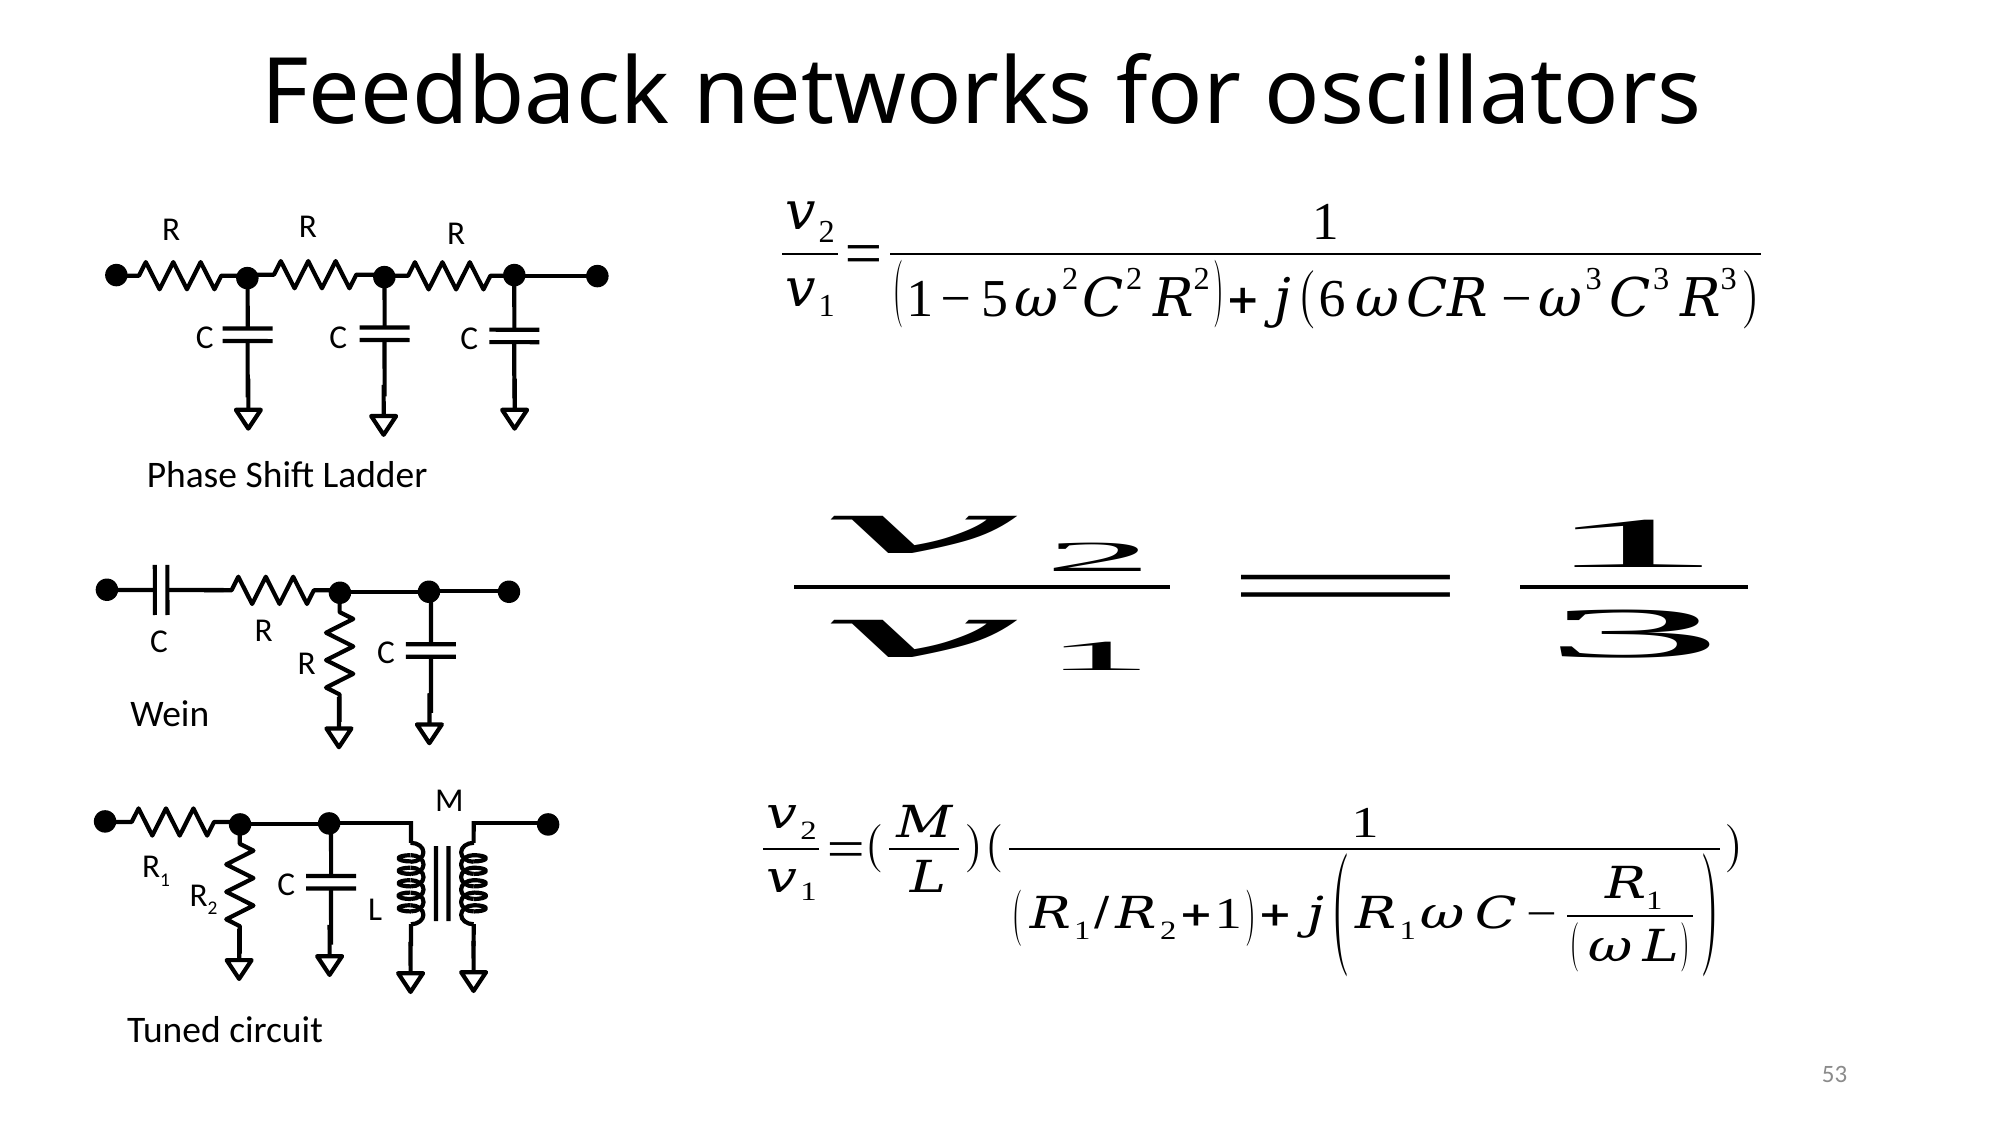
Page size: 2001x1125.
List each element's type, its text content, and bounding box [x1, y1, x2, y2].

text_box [95, 564, 598, 748]
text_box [93, 770, 595, 1059]
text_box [105, 196, 615, 503]
slide_number 53 [1412, 1042, 1863, 1103]
title Feedback networks for oscillators [119, 22, 1845, 165]
